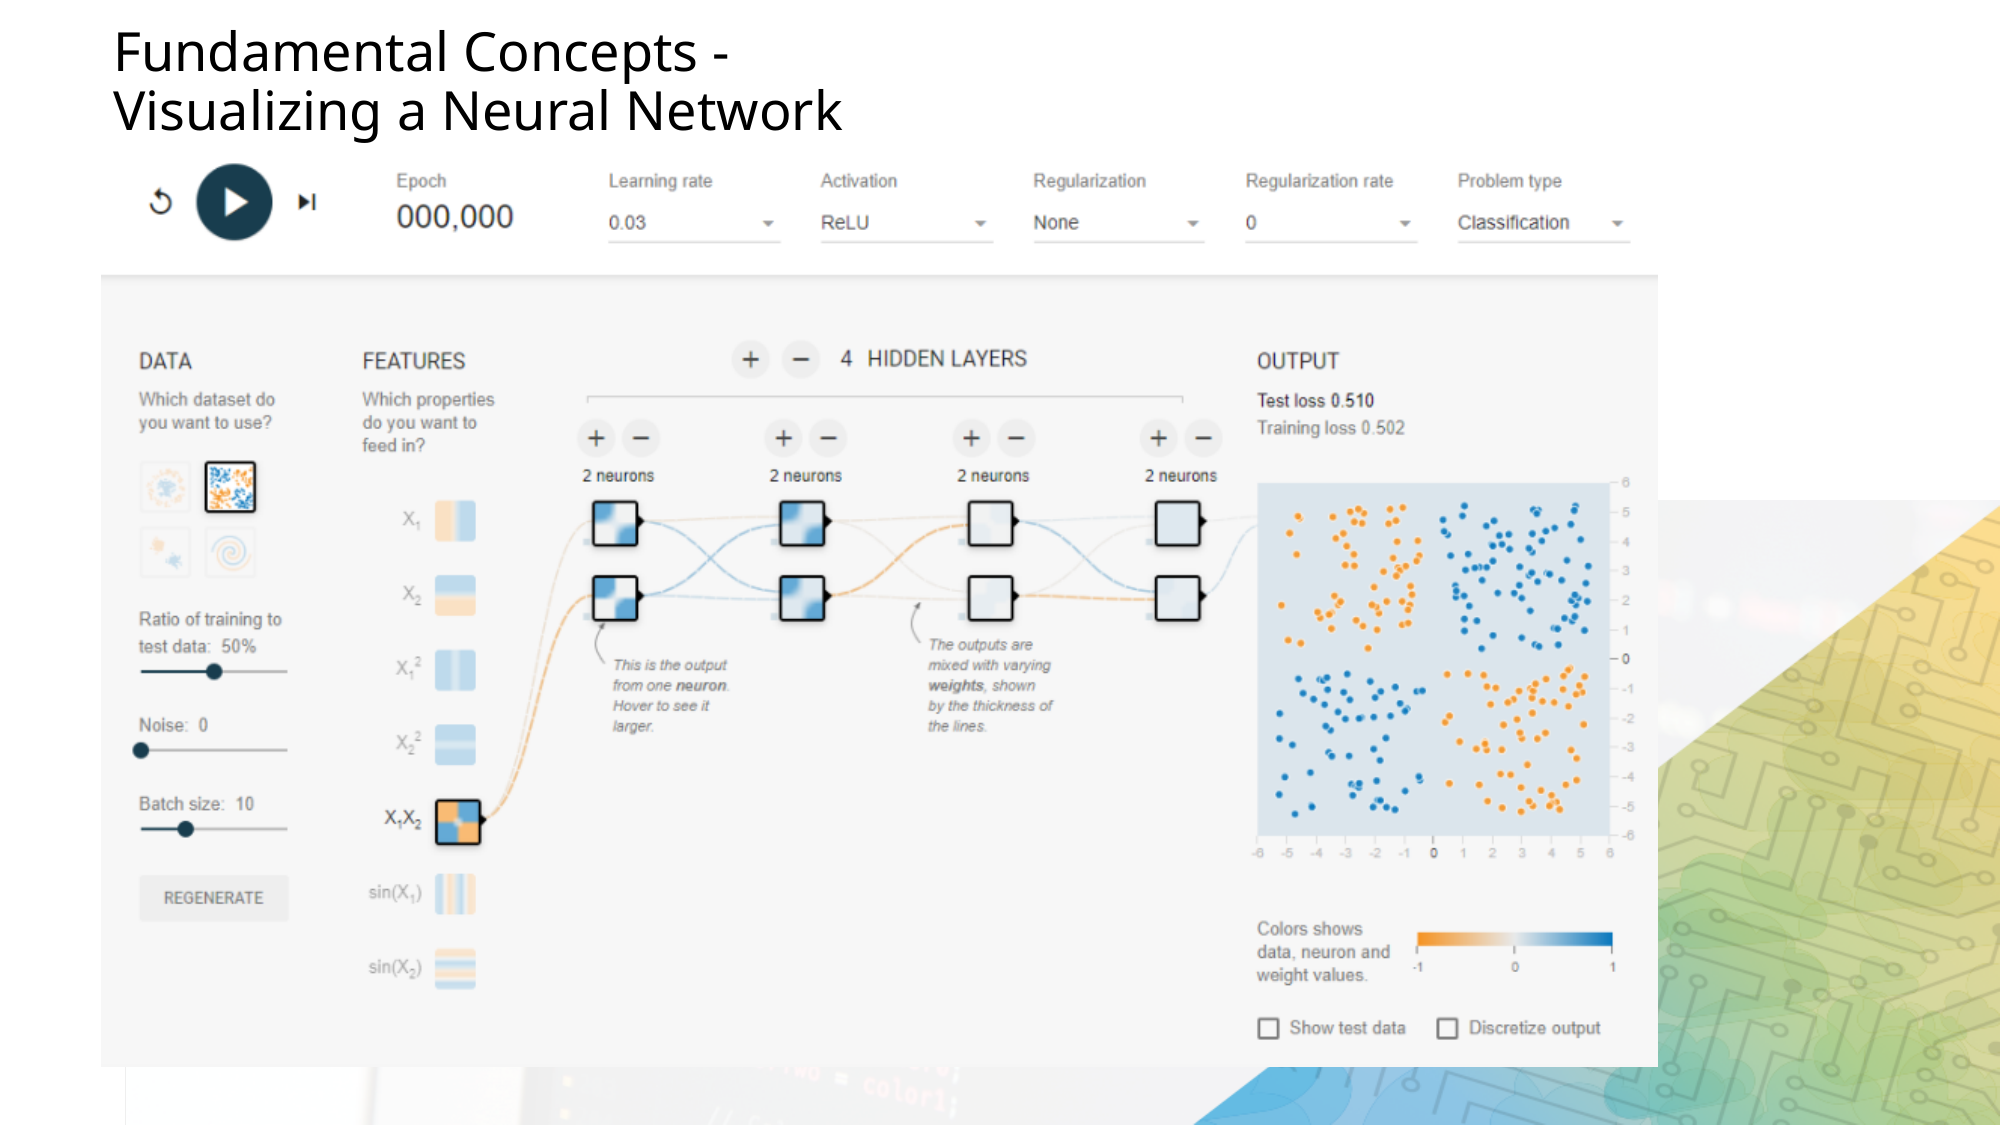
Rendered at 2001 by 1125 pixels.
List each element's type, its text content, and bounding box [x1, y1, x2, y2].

title Fundamental Concepts - Visualizing a Neural Network [98, 17, 1824, 150]
picture [0, 150, 2000, 1125]
